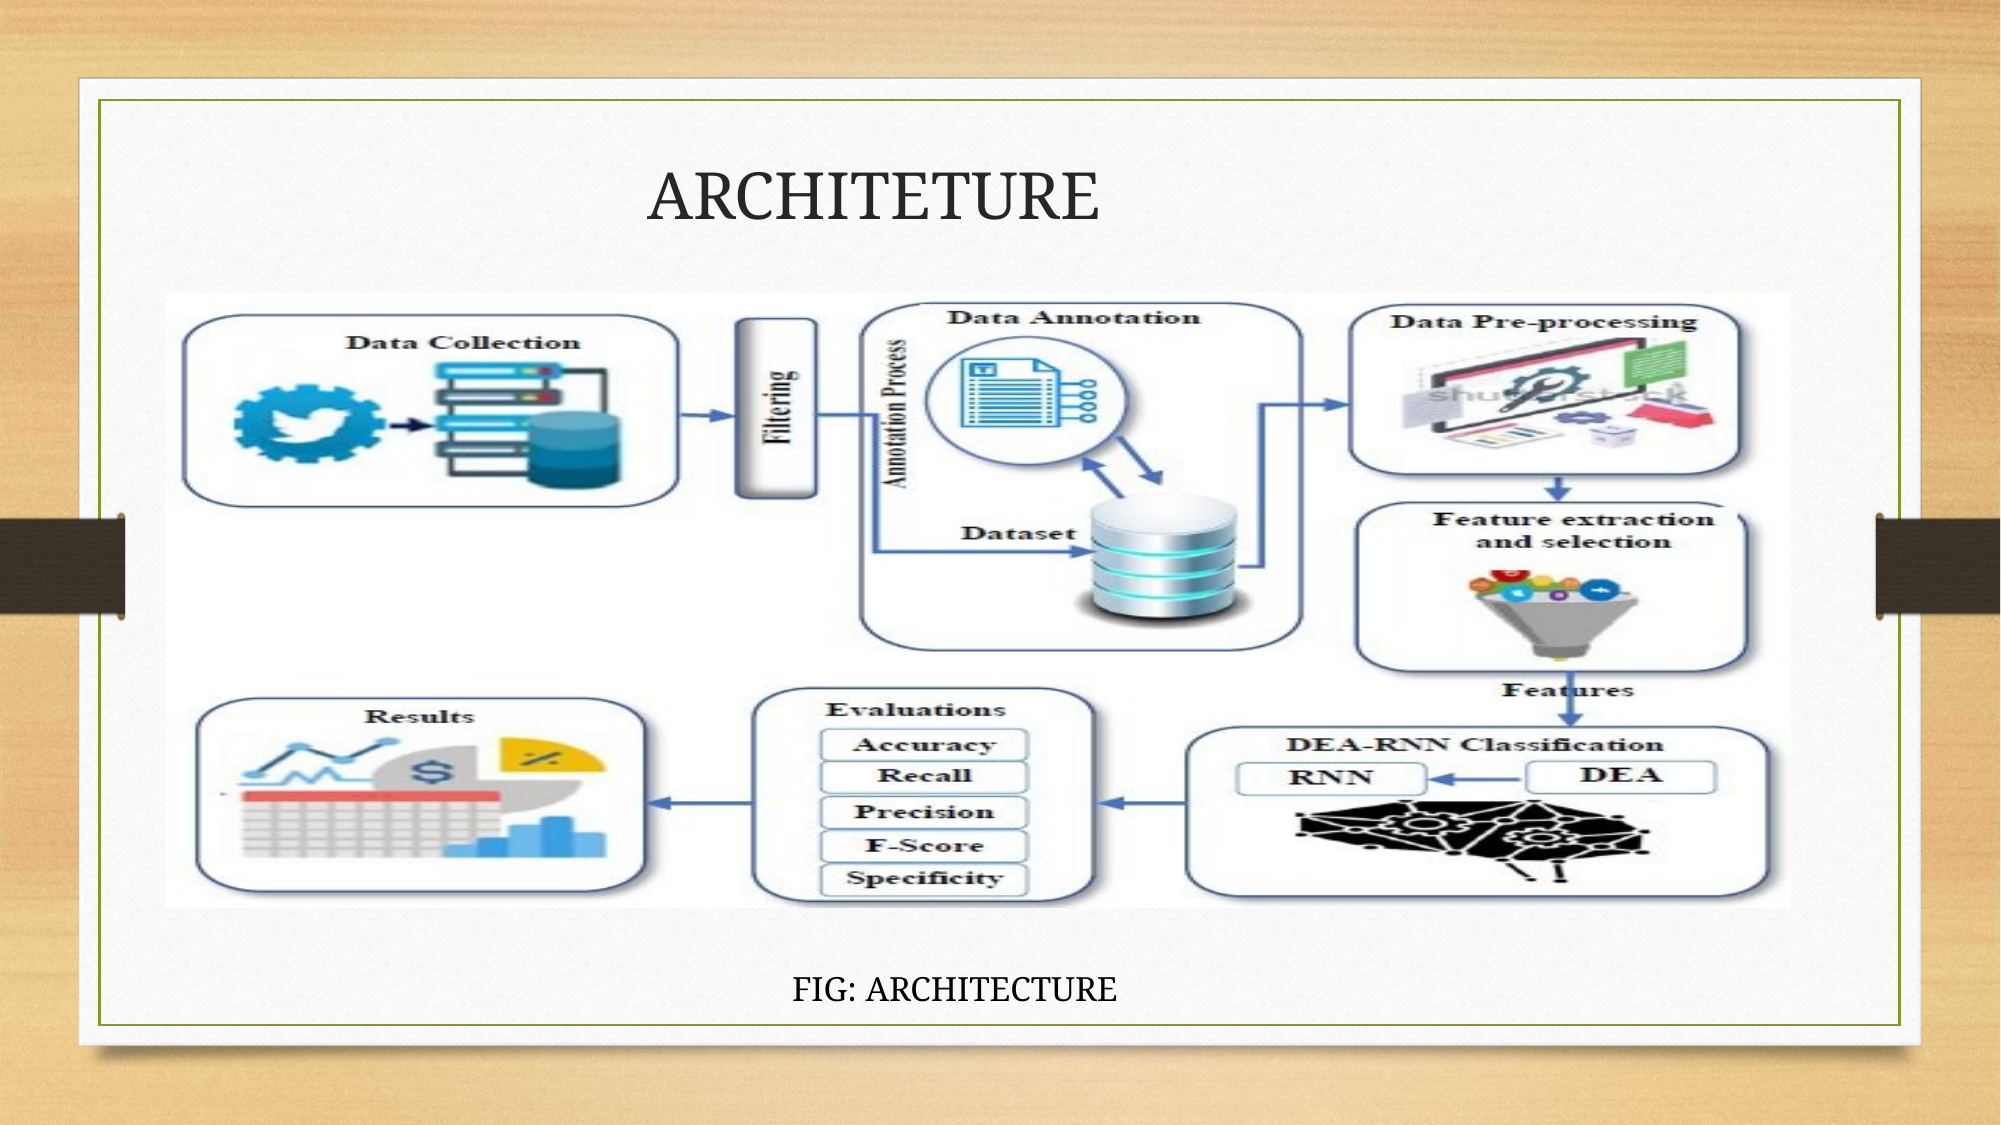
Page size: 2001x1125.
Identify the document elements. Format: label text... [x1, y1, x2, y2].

title ARCHITETURE [174, 146, 1575, 241]
text_box FIG: ARCHITECTURE [777, 960, 1166, 1016]
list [165, 293, 1791, 908]
picture [0, 0, 2001, 1125]
